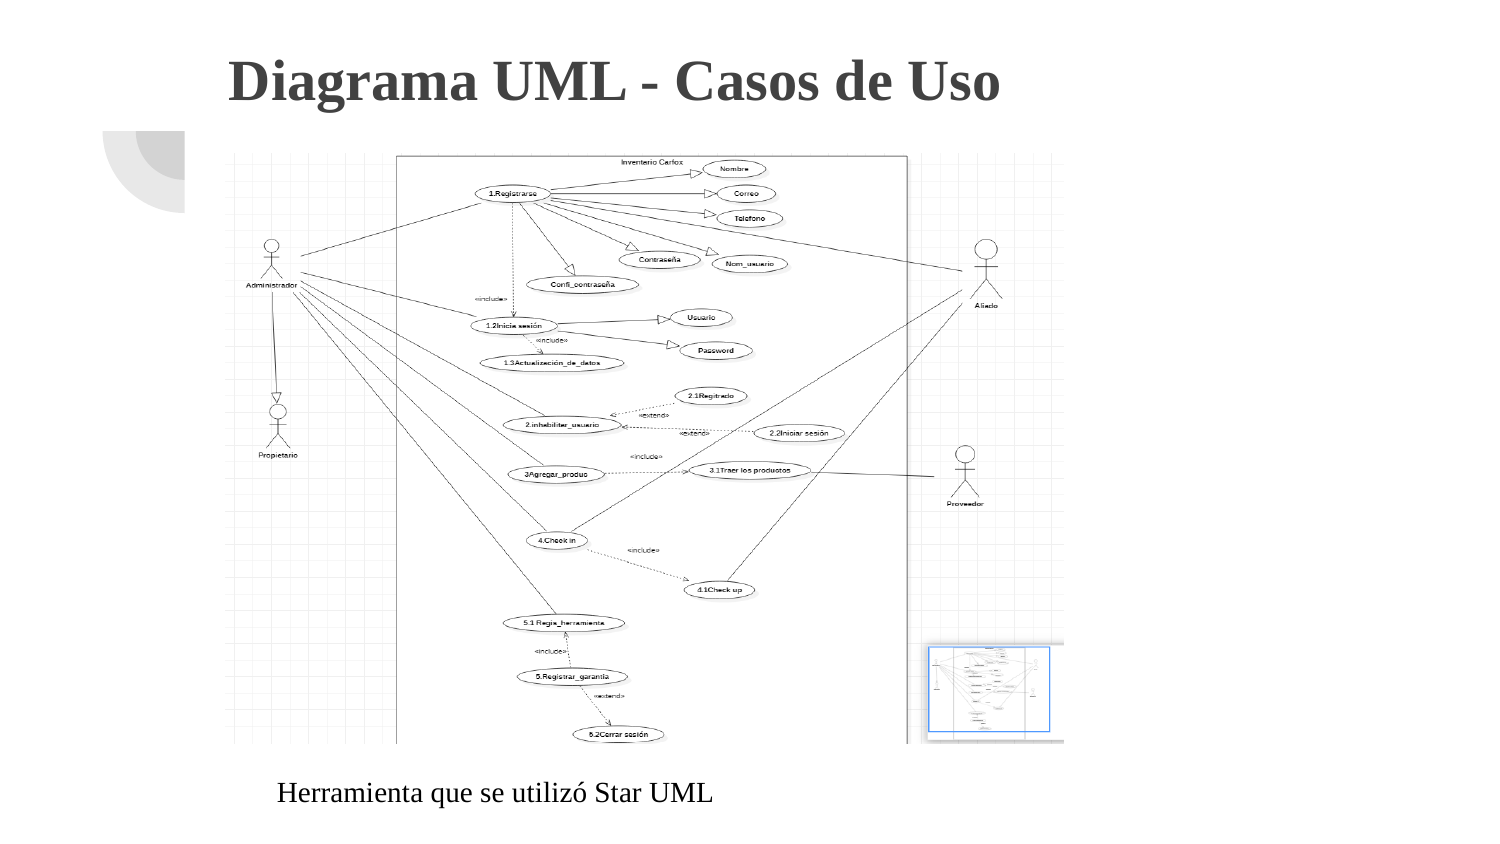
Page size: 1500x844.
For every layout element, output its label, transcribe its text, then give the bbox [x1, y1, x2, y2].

title Diagrama UML - Casos de Uso [213, 33, 1368, 198]
text_box Herramienta que se utilizó Star UML [261, 758, 1223, 824]
picture [224, 153, 1065, 745]
